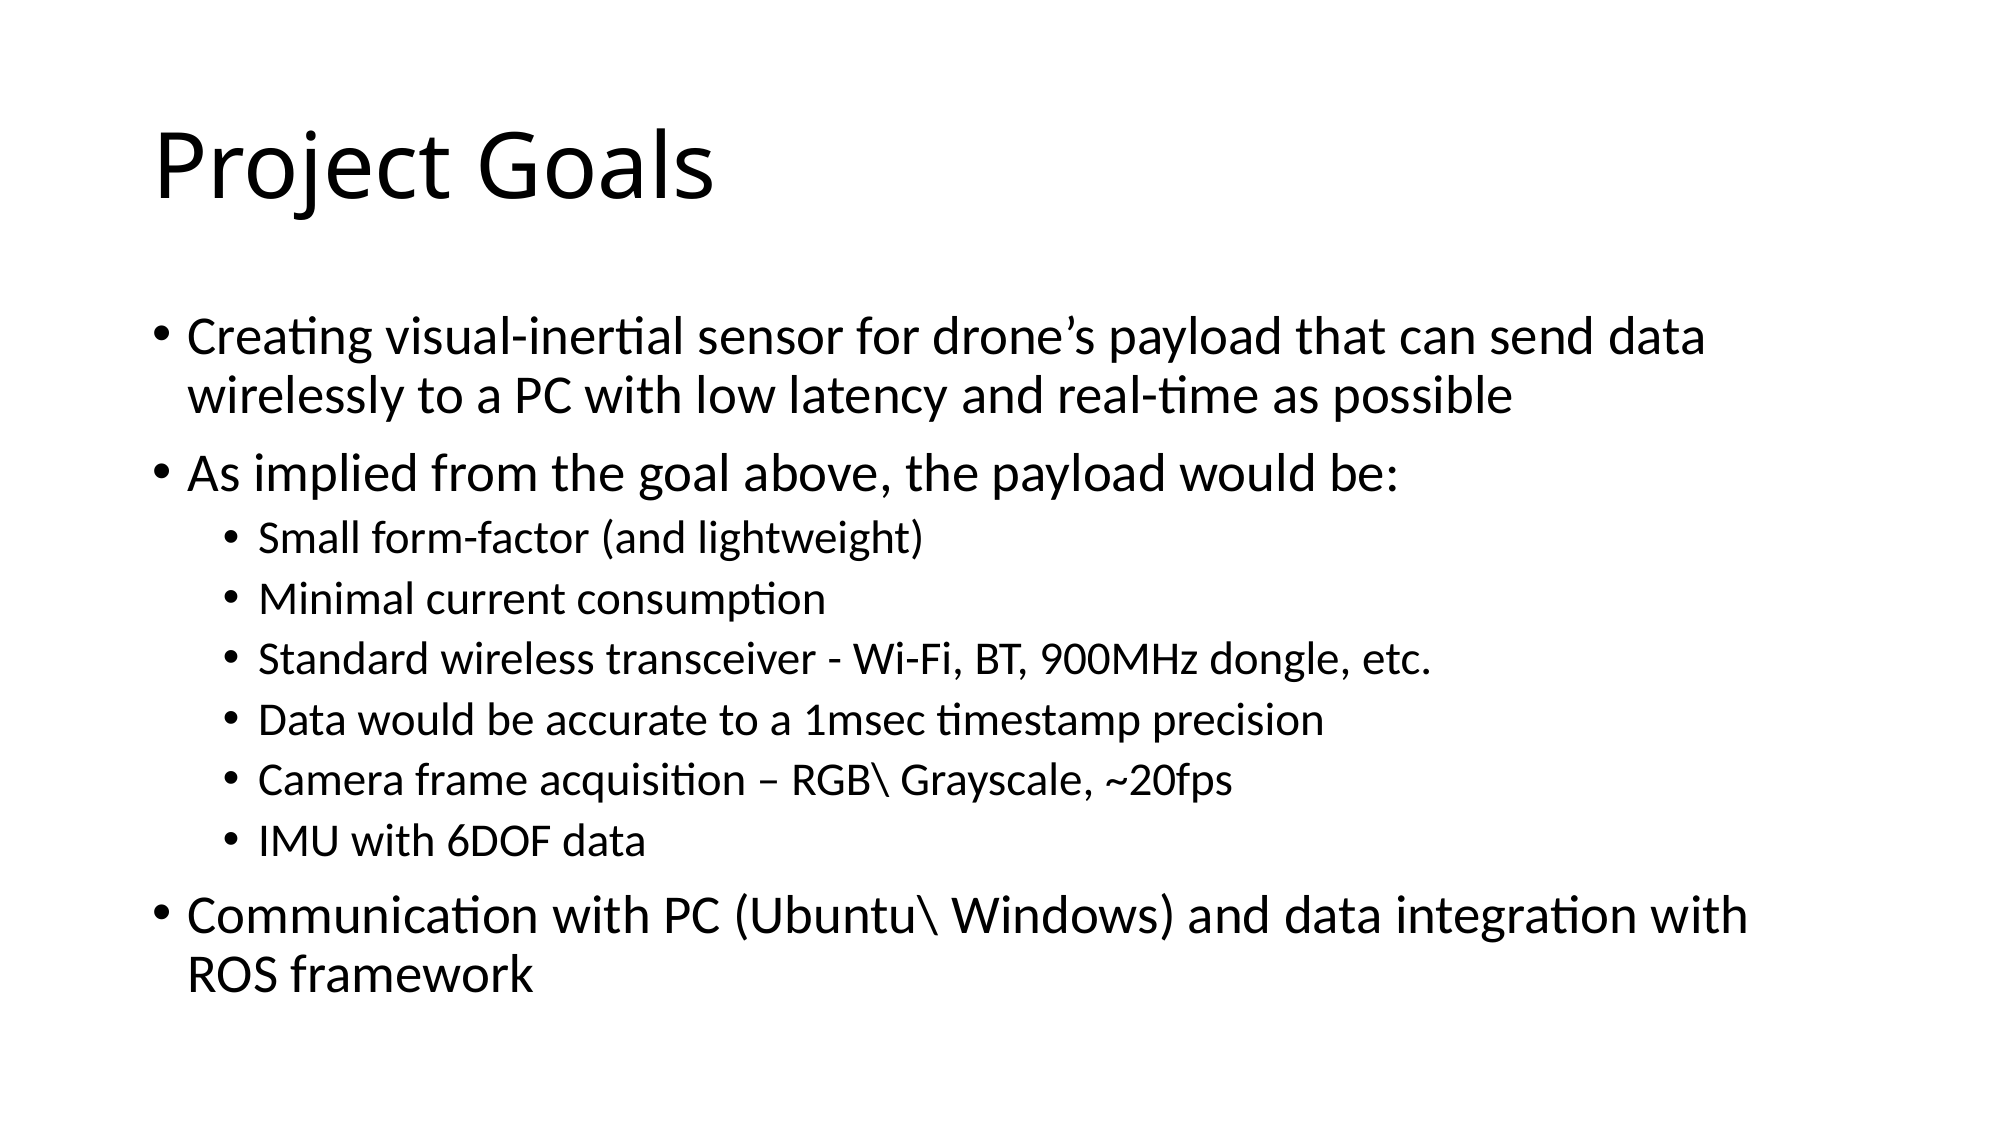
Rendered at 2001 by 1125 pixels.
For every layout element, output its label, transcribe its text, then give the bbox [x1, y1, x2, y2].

title Project Goals [137, 59, 1863, 278]
list Creating visual-inertial sensor for drone’s payload that can send data wirelessly to a PC with low latency and real-time as possible As implied from the goal above, the payload would be: Small form-factor (and lightweight) Minimal current consumption Standard wireless transceiver - Wi-Fi, BT, 900MHz dongle, etc. Data would be accurate to a 1msec timestamp precision Camera frame acquisition – RGB\ Grayscale, ~20fps IMU with 6DOF data Communication with PC (Ubuntu\ Windows) and data integration with ROS framework [137, 299, 1863, 1014]
